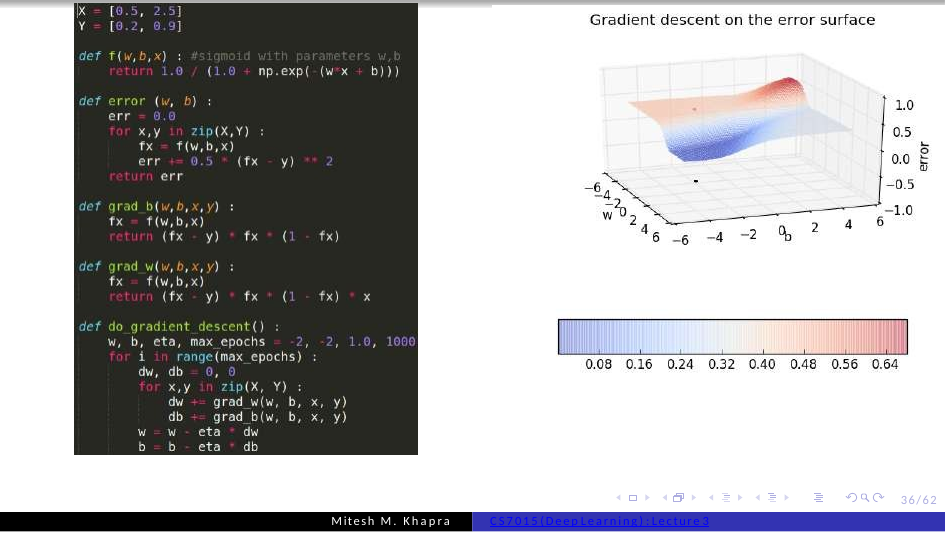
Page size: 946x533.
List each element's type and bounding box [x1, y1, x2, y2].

text_box [898, 493, 941, 508]
text_box [0, 511, 946, 532]
text_box [0, 0, 946, 455]
